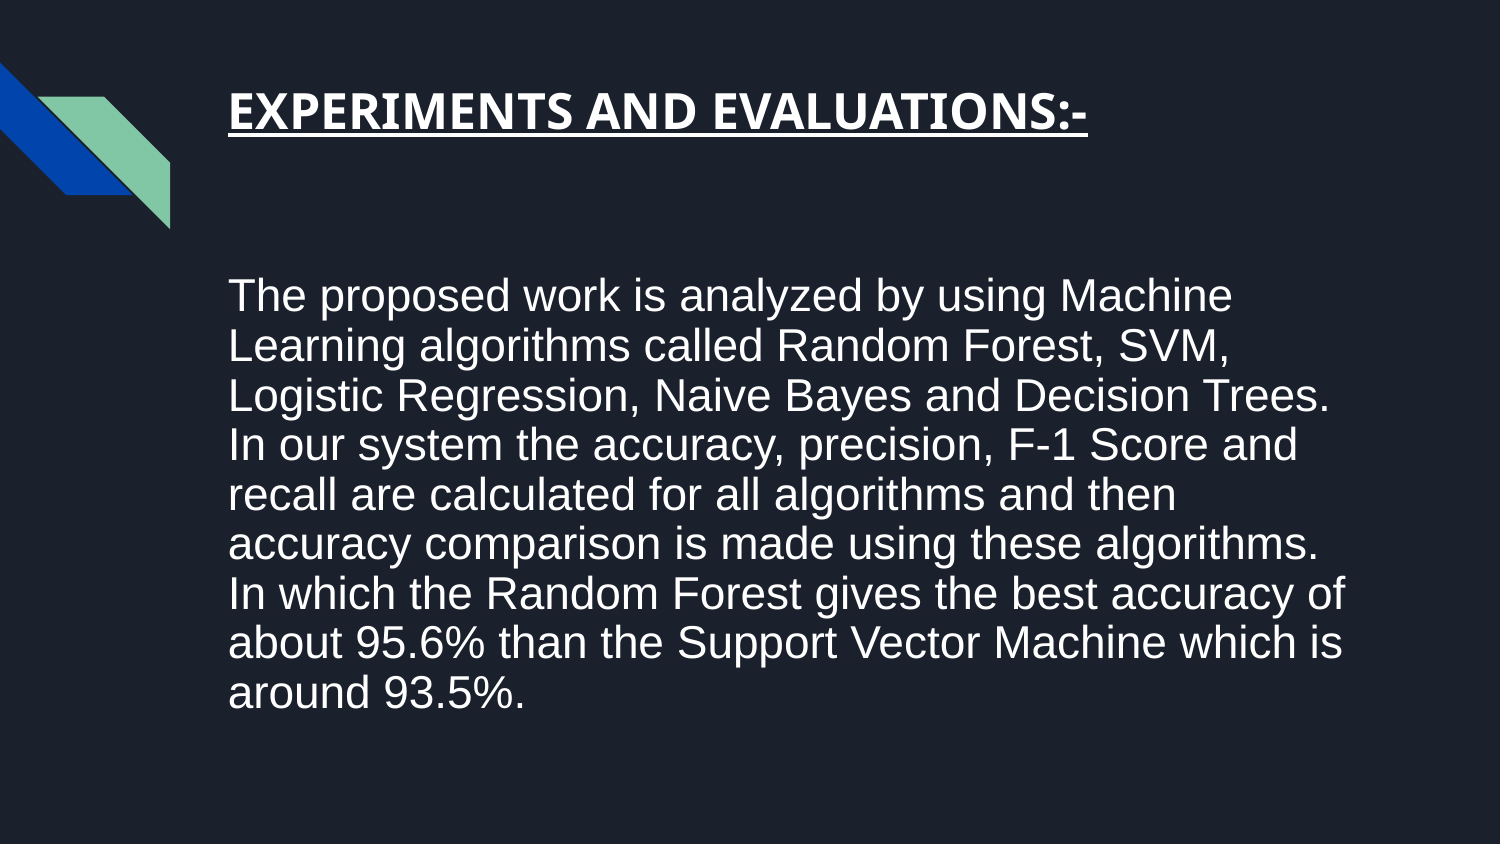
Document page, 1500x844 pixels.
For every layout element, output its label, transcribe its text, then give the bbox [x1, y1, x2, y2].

title EXPERIMENTS AND EVALUATIONS:- [212, 64, 1368, 215]
list The proposed work is analyzed by using Machine Learning algorithms called Random Forest, SVM, Logistic Regression, Naive Bayes and Decision Trees. In our system the accuracy, precision, F-1 Score and recall are calculated for all algorithms and then accuracy comparison is made using these algorithms. In which the Random Forest gives the best accuracy of about 95.6% than the Support Vector Machine which is around 93.5%. [212, 257, 1368, 735]
